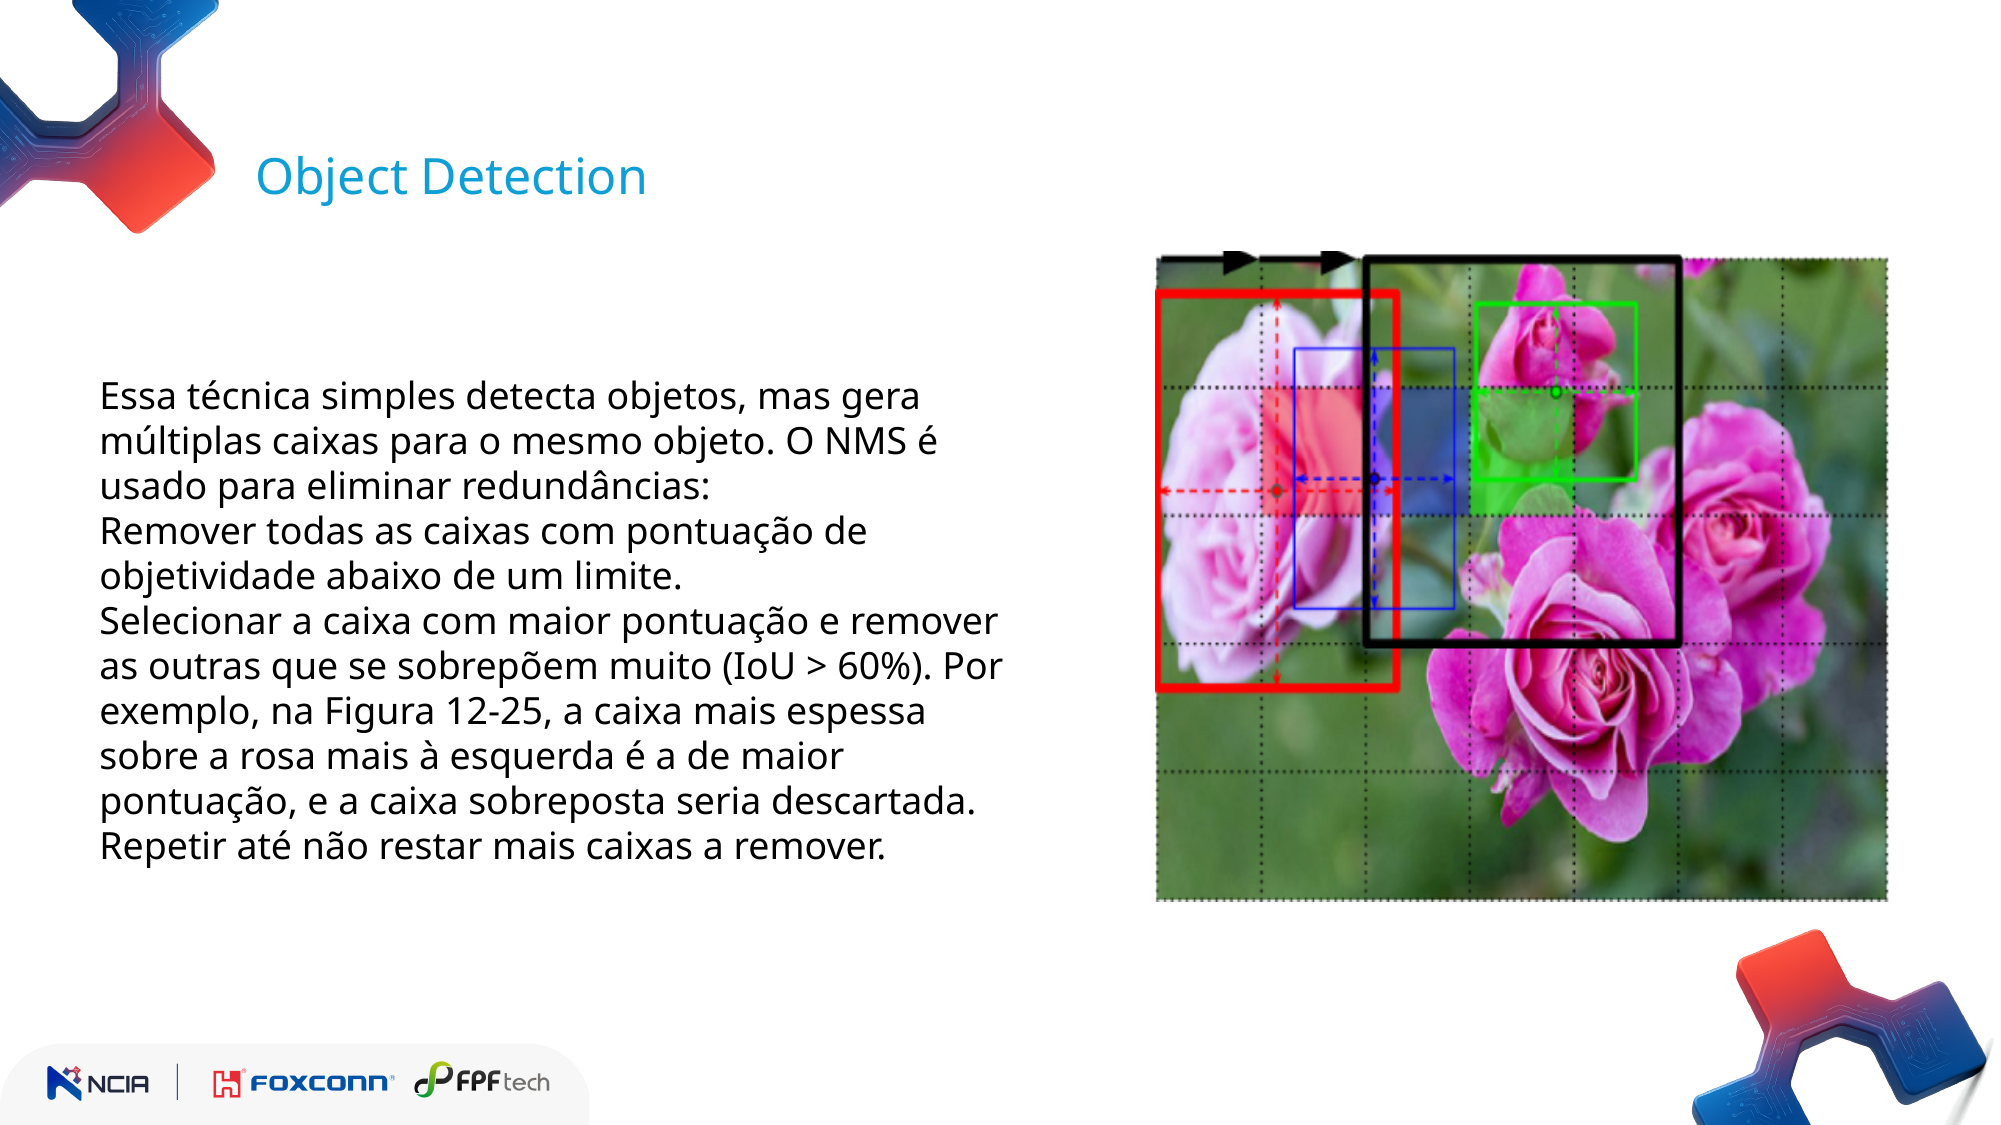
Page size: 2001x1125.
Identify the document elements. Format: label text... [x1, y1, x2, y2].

picture [1667, 911, 2001, 1125]
text_box Object Detection [240, 136, 1291, 212]
picture [0, 991, 590, 1125]
picture [1154, 251, 1890, 903]
picture [0, 0, 250, 246]
text_box Essa técnica simples detecta objetos, mas gera múltiplas caixas para o mesmo objeto. O NMS é usado para eliminar redundâncias: Remover todas as caixas com pontuação de objetividade abaixo de um limite. Selecionar a caixa com maior pontuação e remover as outras que se sobrepõem muito (IoU > 60%). Por exemplo, na Figura 12-25, a caixa mais espessa sobre a rosa mais à esquerda é a de maior pontuação, e a caixa sobreposta seria descartada. Repetir até não restar mais caixas a remover. [84, 364, 1030, 920]
